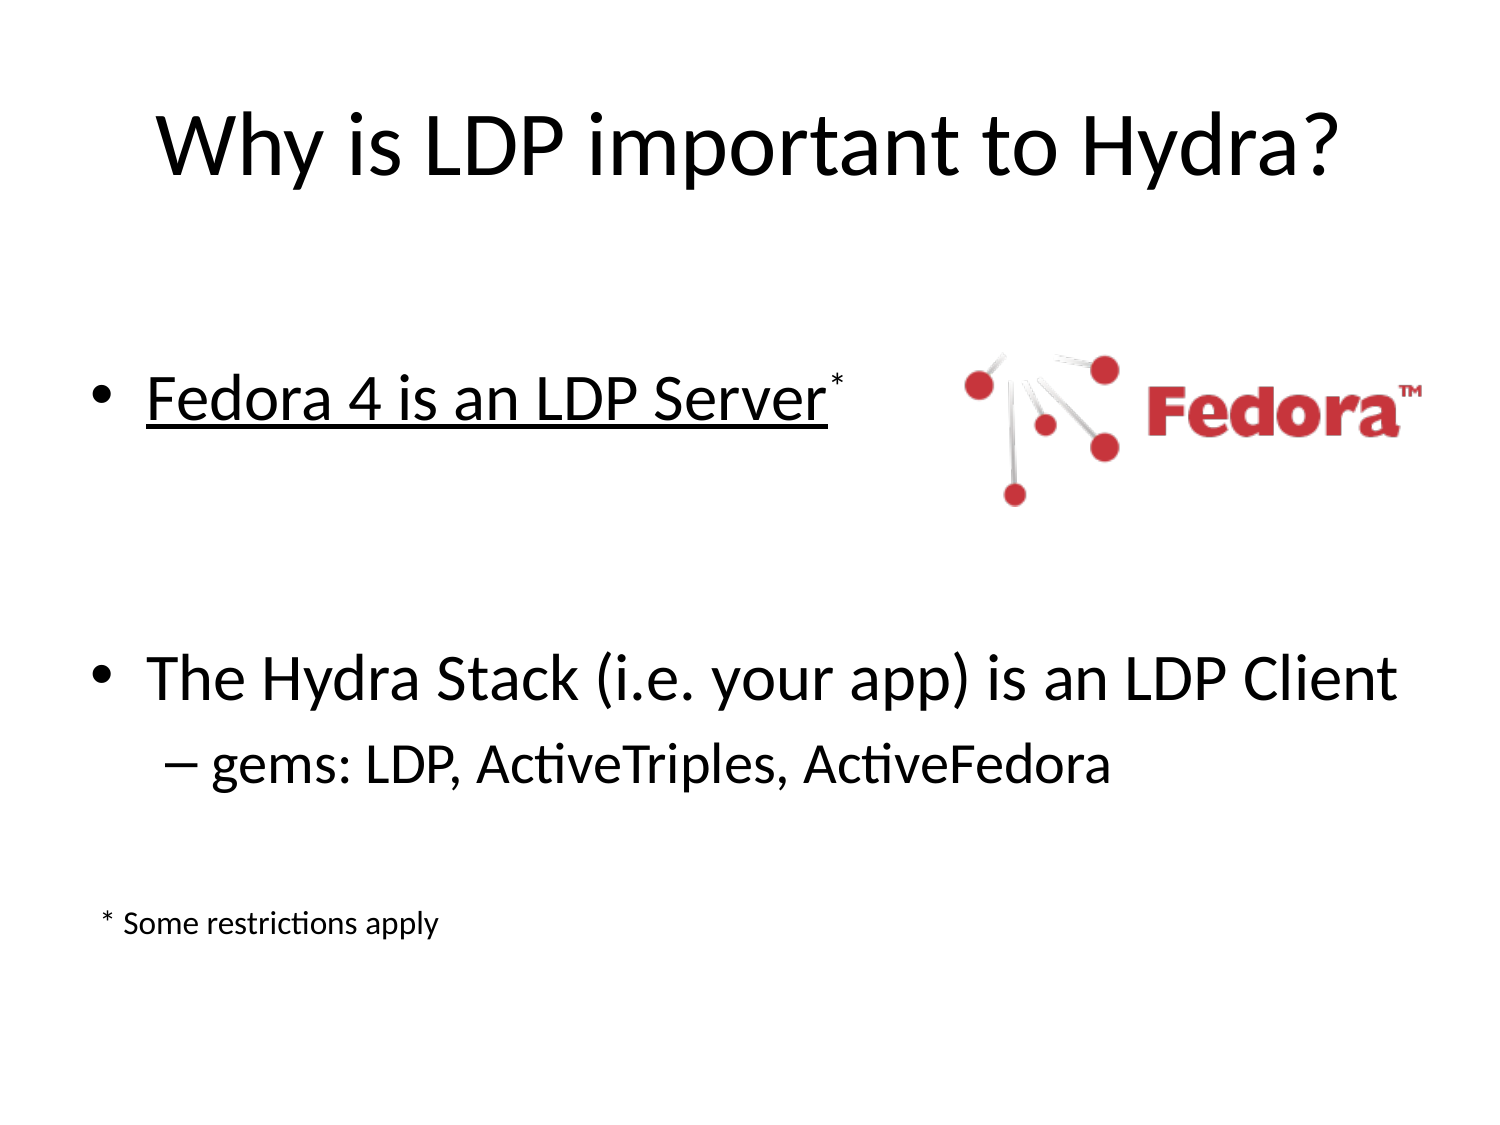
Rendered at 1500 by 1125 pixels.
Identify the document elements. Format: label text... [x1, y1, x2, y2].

picture [961, 345, 1426, 507]
list Fedora 4 is an LDP Server* The Hydra Stack (i.e. your app) is an LDP Client gems: LDP, ActiveTriples, ActiveFedora * Some restrictions apply [75, 345, 1425, 1043]
title Why is LDP important to Hydra? [75, 45, 1425, 233]
